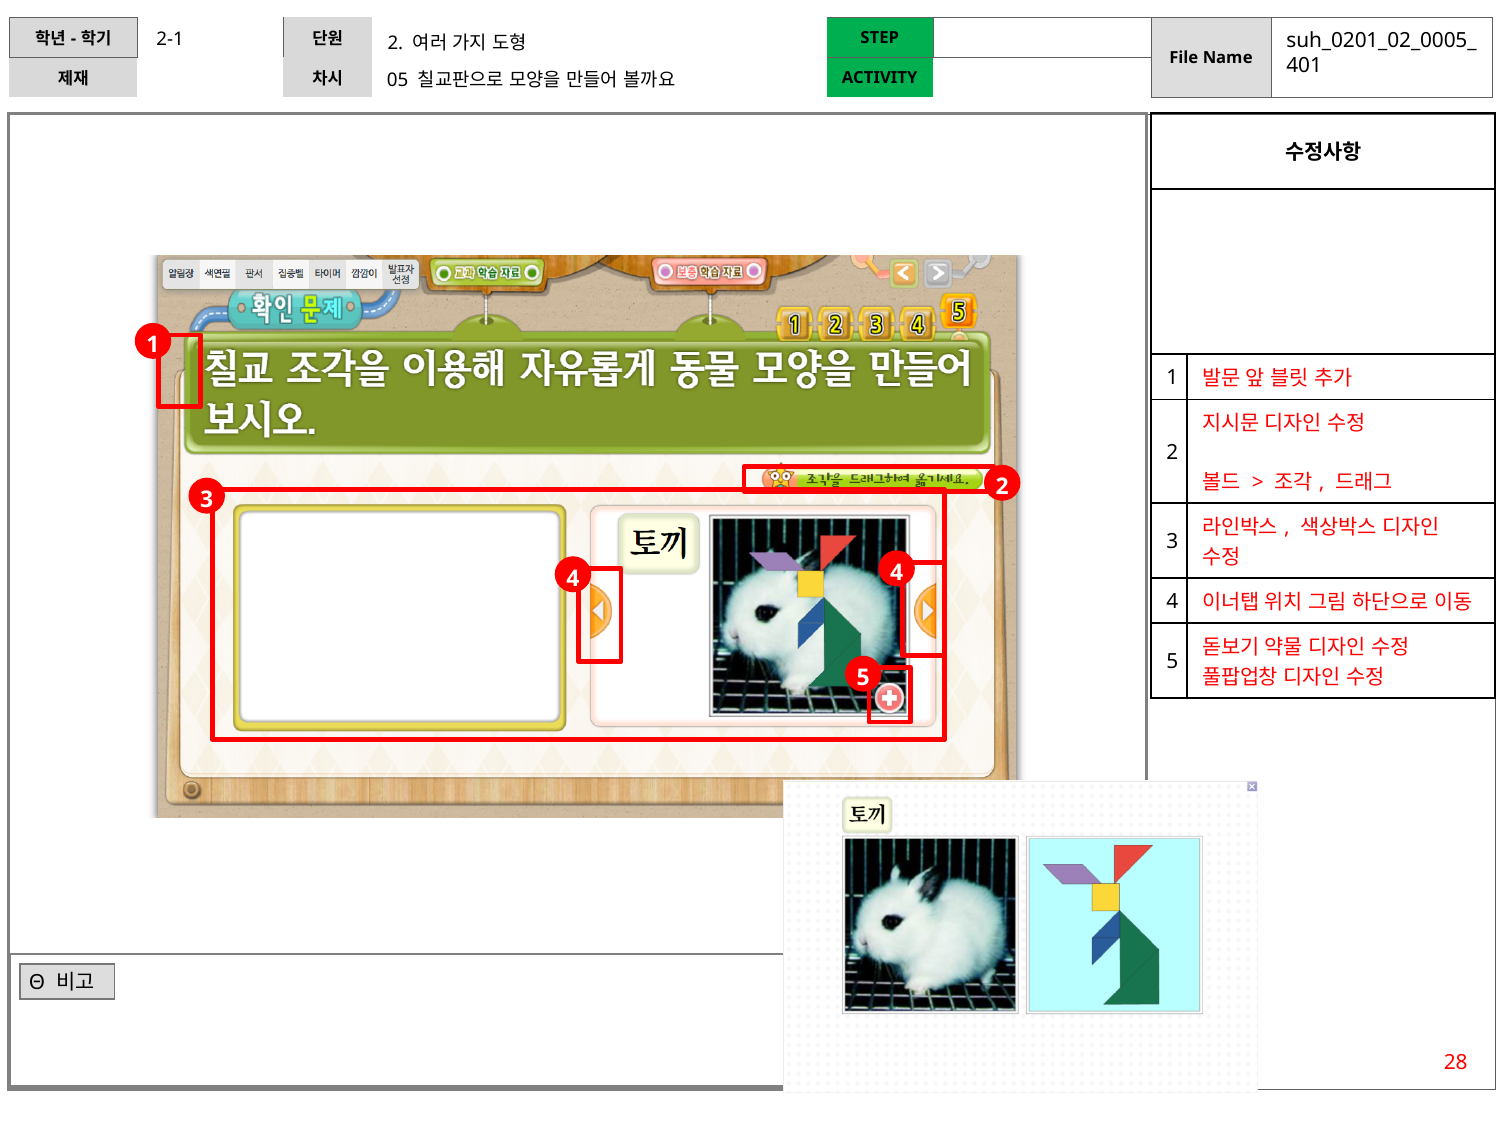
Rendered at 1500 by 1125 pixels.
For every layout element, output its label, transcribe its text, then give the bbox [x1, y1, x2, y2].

table_cell 1 [1152, 355, 1186, 399]
picture [29, 255, 1259, 1093]
text_box 2. 여러 가지 도형 [372, 23, 828, 48]
table_cell 발문 앞 블릿 추가 [1188, 355, 1494, 399]
text_box 05 칠교판으로 모양을 만들어 볼까요 [372, 60, 821, 96]
table_cell 지시문 디자인 수정 볼드 > 조각, 드래그 [1188, 400, 1494, 502]
table_cell 5 [1152, 624, 1186, 697]
table_cell 이너탭 위치 그림 하단으로 이동 [1188, 579, 1494, 622]
table_cell 3 [1152, 504, 1186, 577]
text_box suh_0201_02_0005_401 [1271, 18, 1500, 84]
table_cell 돋보기 약물 디자인 수정 풀팝업창 디자인 수정 [1188, 624, 1494, 697]
table_cell [1152, 190, 1494, 353]
text_box 2-1 [141, 18, 284, 55]
table_cell 라인박스, 색상박스 디자인 수정 [1188, 504, 1494, 577]
table_cell 2 [1152, 400, 1186, 502]
table_header 수정사항 [1152, 114, 1494, 188]
table_cell 4 [1152, 579, 1186, 622]
